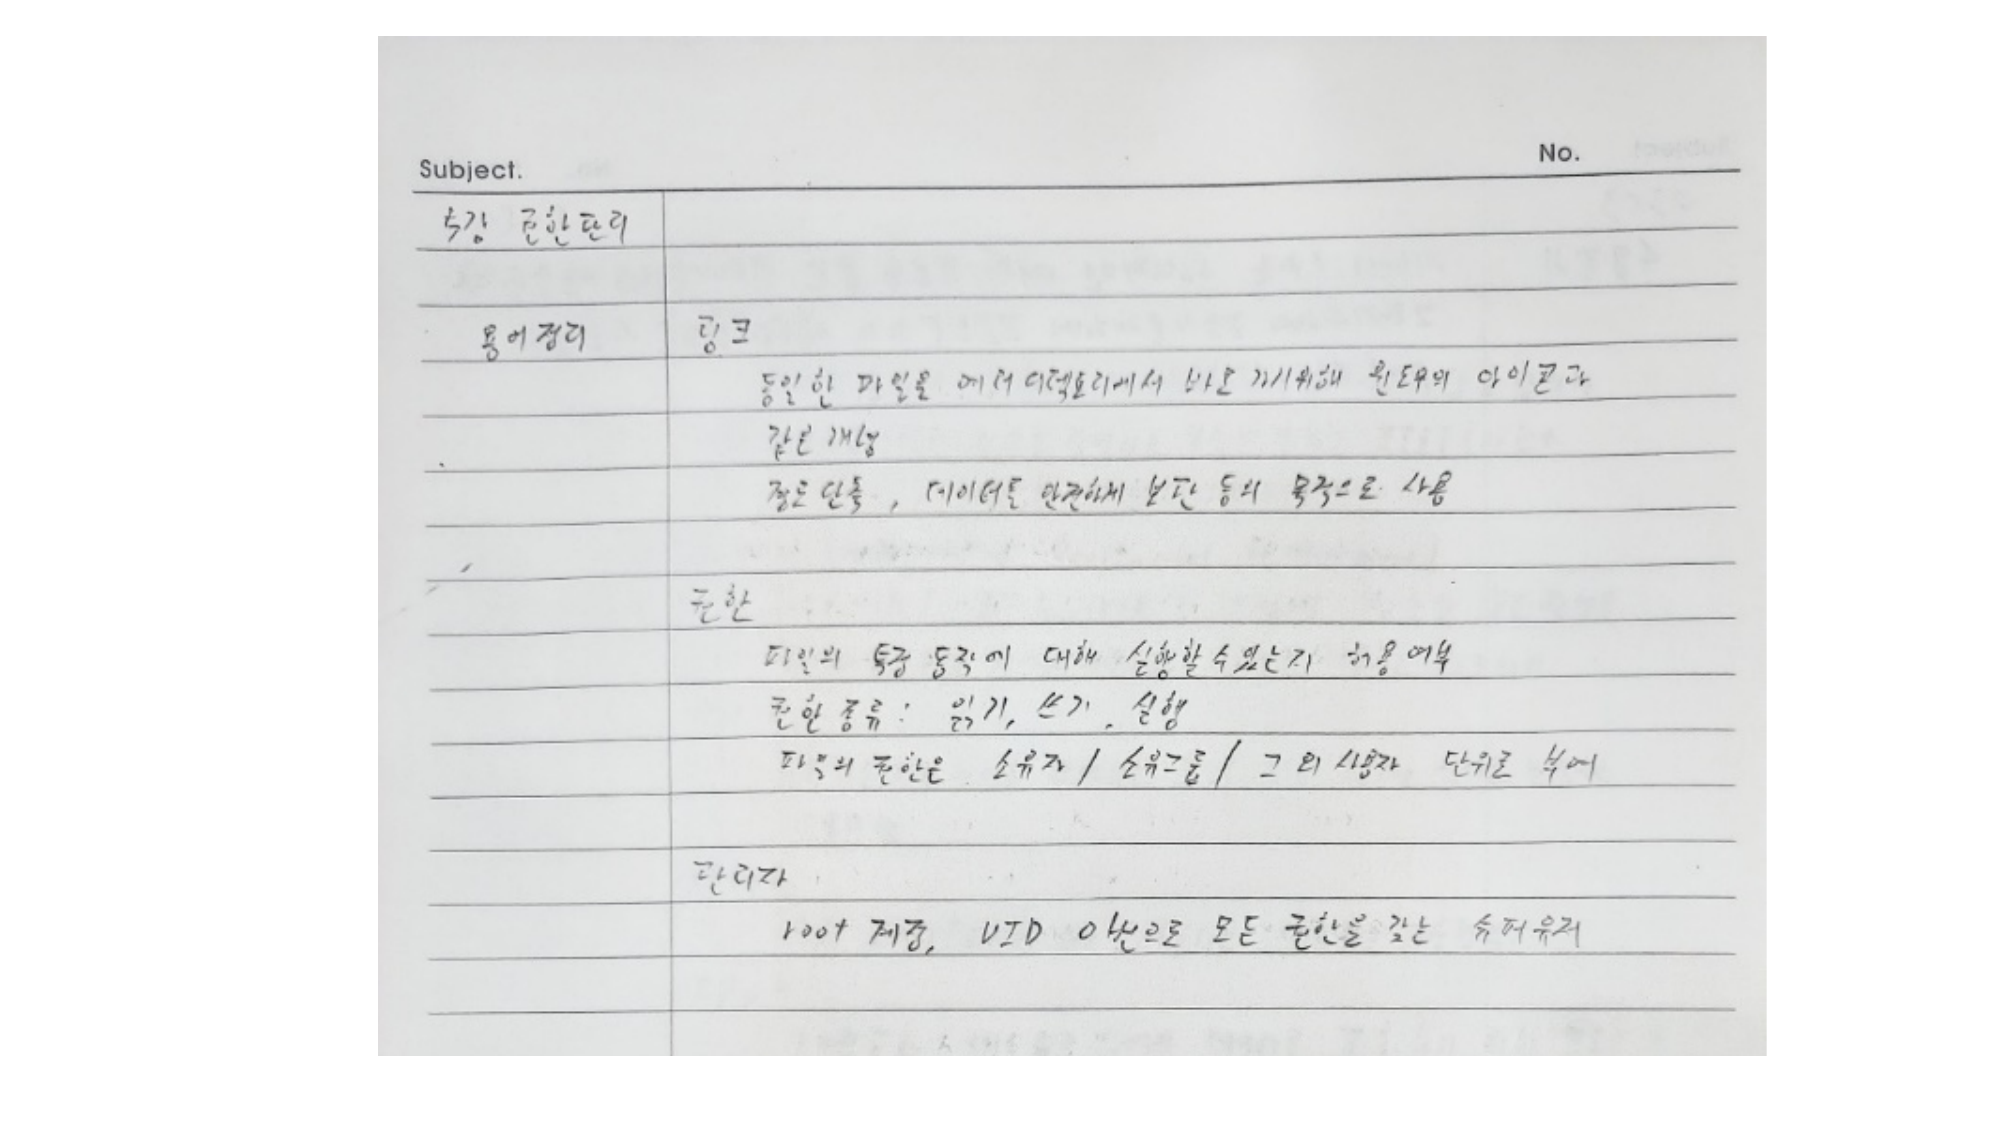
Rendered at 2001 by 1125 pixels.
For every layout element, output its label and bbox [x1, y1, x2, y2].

list [377, 36, 1767, 1056]
